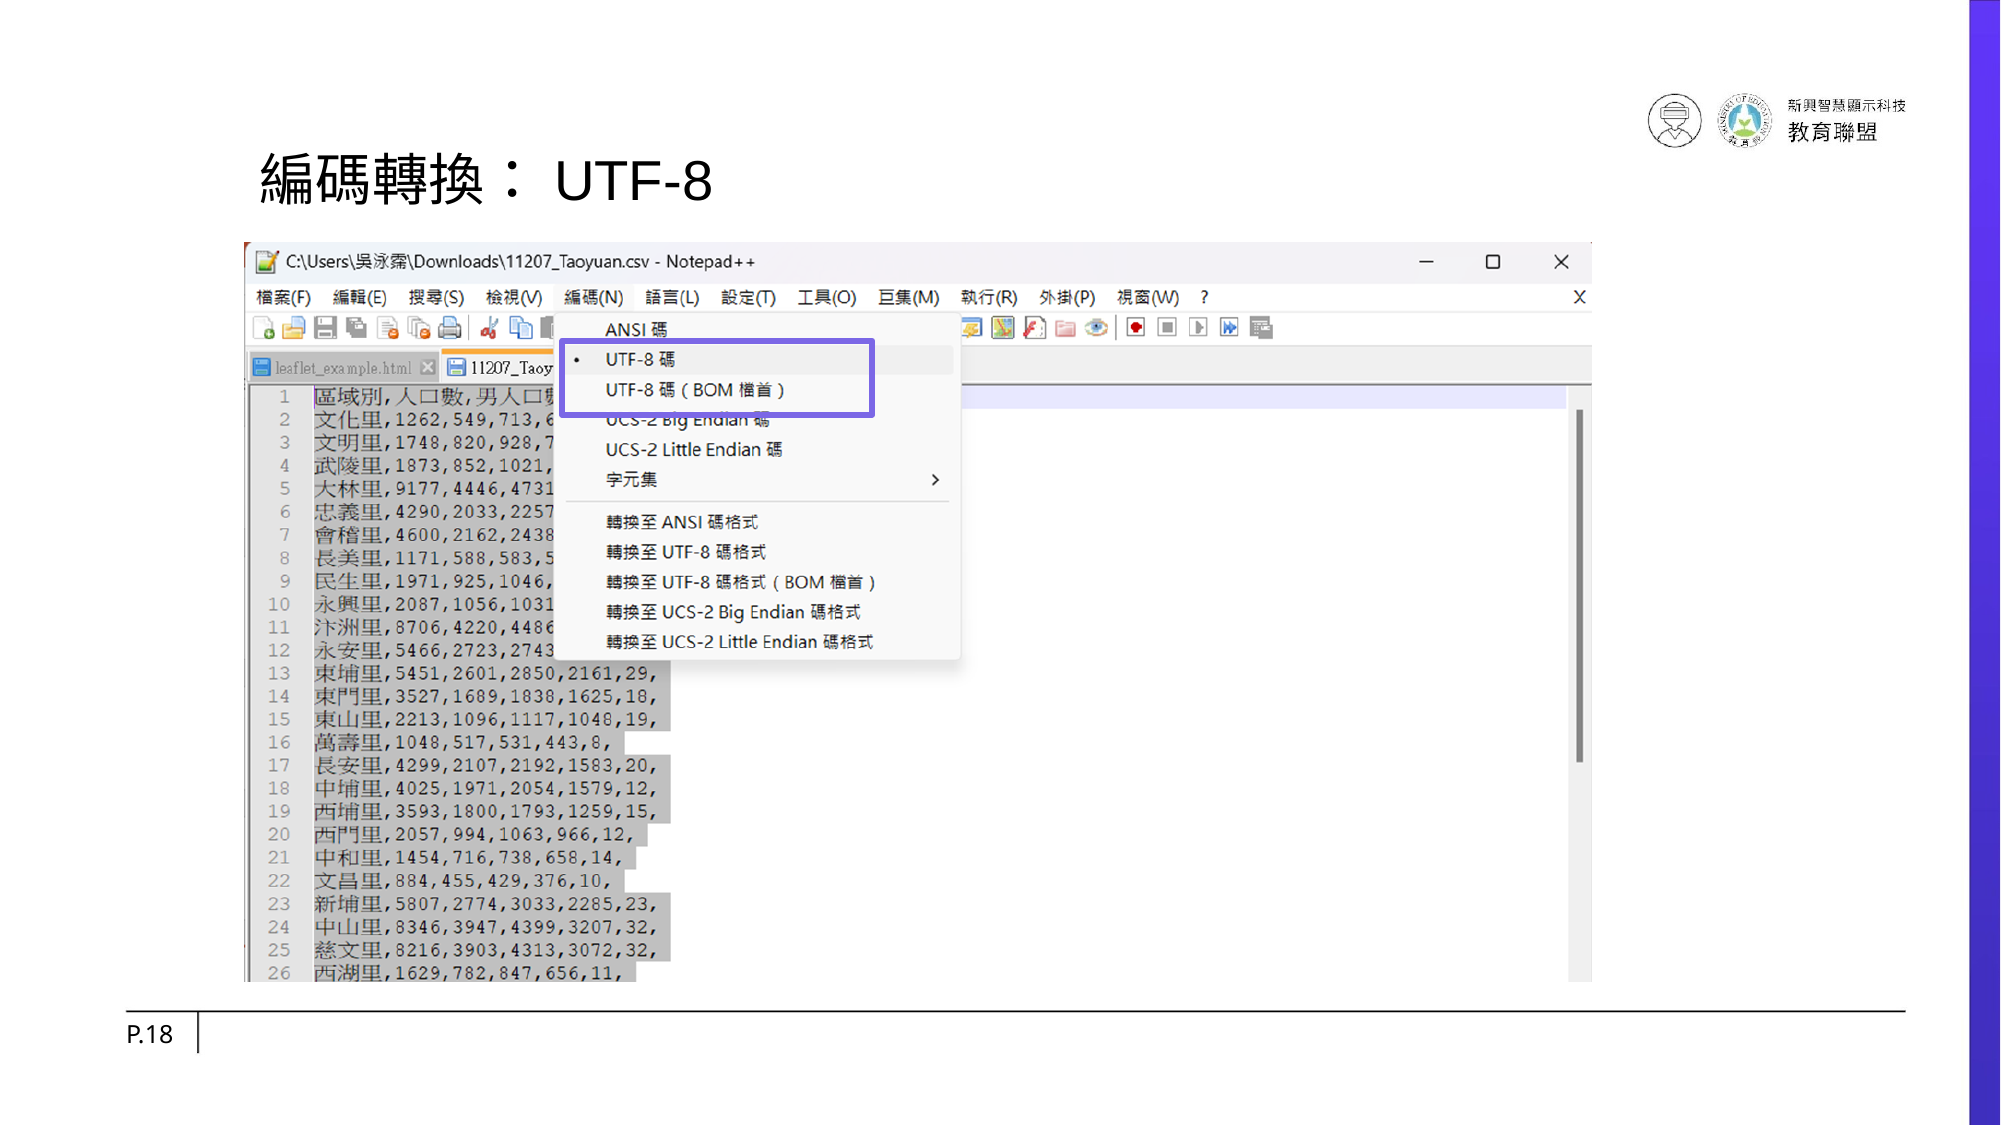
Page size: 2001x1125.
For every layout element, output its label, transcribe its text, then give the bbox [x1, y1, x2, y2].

slide_number P.‹#› [111, 1016, 204, 1055]
title 編碼轉換：UTF-8 [244, 135, 1592, 230]
picture [0, 0, 2001, 1125]
